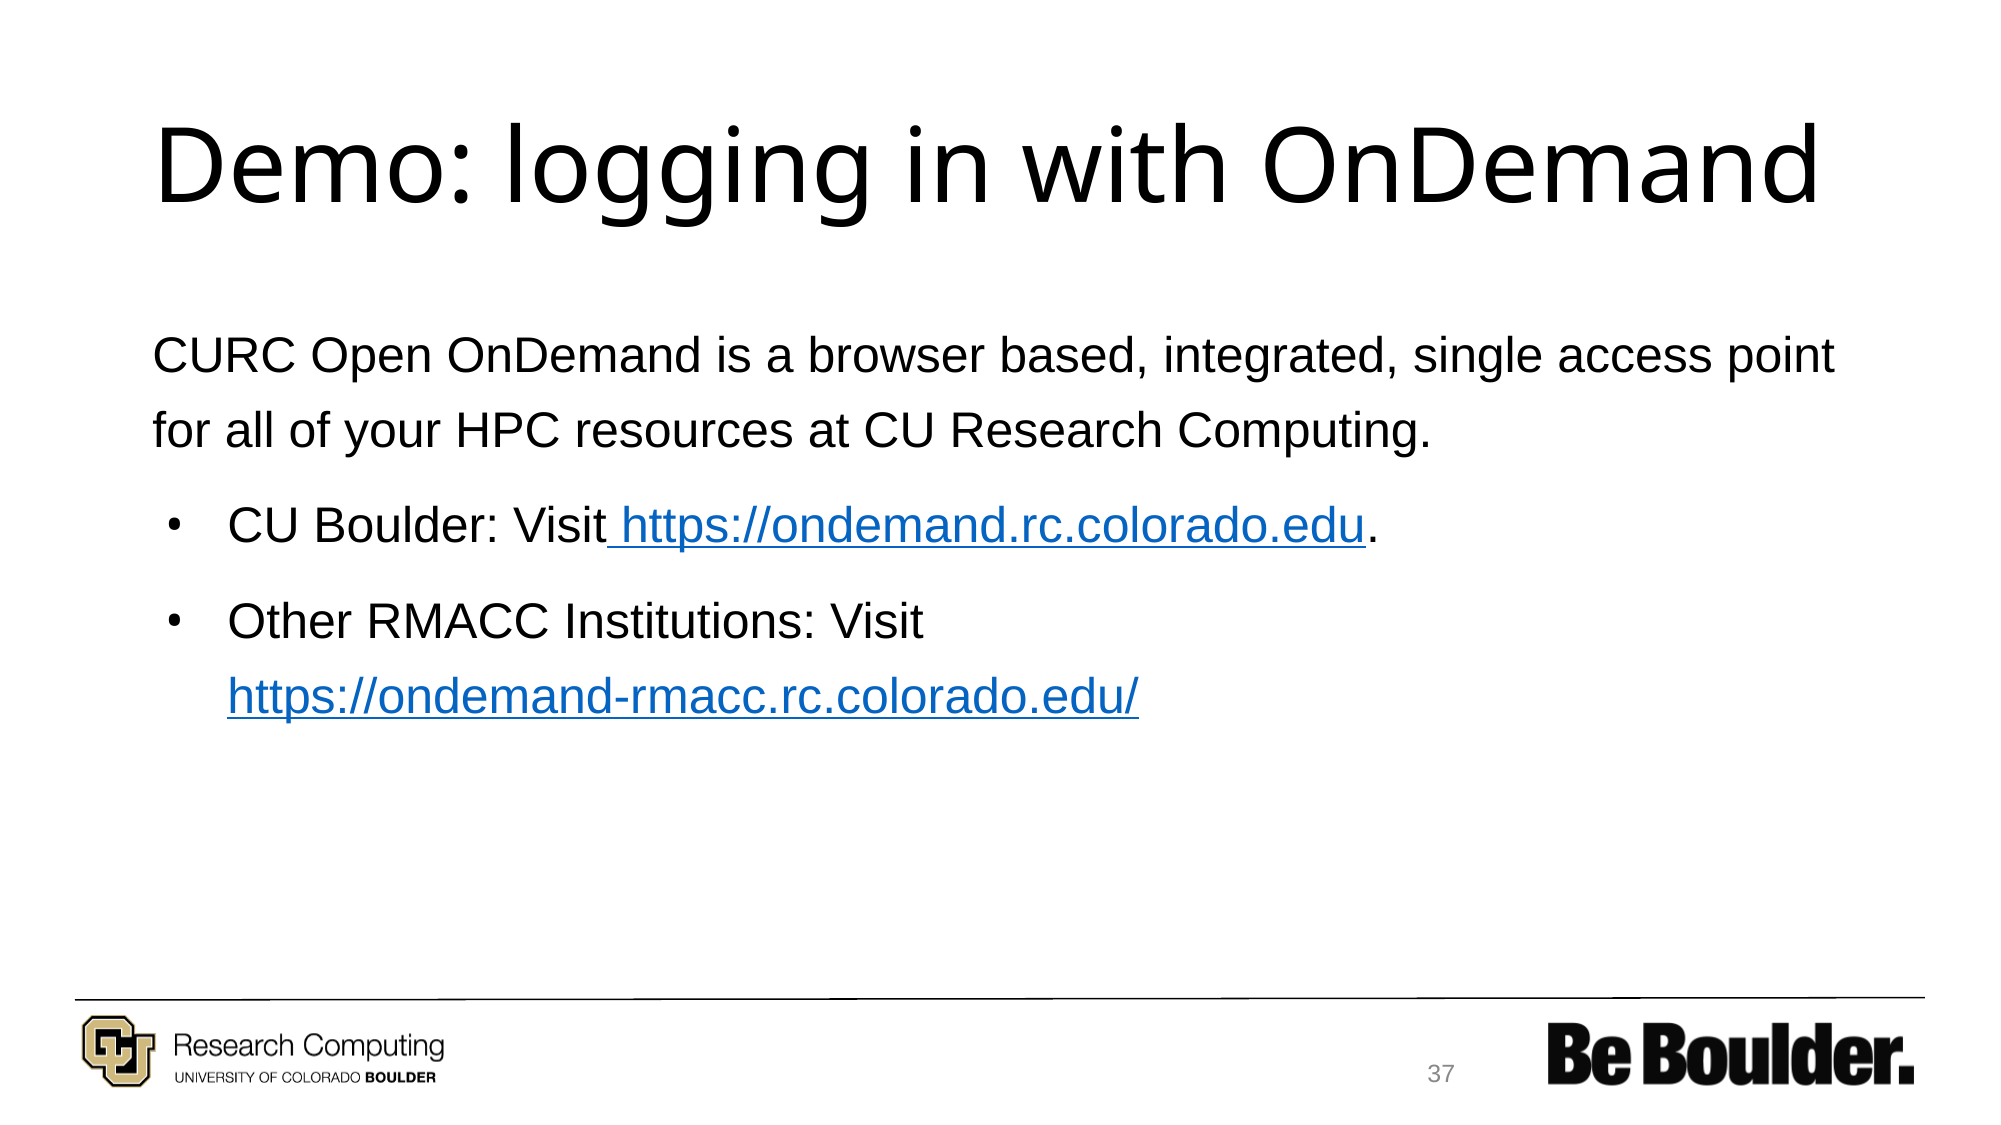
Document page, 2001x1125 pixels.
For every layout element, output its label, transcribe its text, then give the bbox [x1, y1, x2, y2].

list CURC Open OnDemand is a browser based, integrated, single access point for all of your HPC resources at CU Research Computing. CU Boulder: Visit https://ondemand.rc.colorado.edu. Other RMACC Institutions: Visit https://ondemand-rmacc.rc.colorado.edu/ [137, 299, 1863, 983]
slide_number 37 [1412, 1042, 1525, 1103]
picture [1524, 1015, 1938, 1088]
title Demo: logging in with OnDemand [137, 59, 1863, 278]
picture [81, 1015, 444, 1088]
